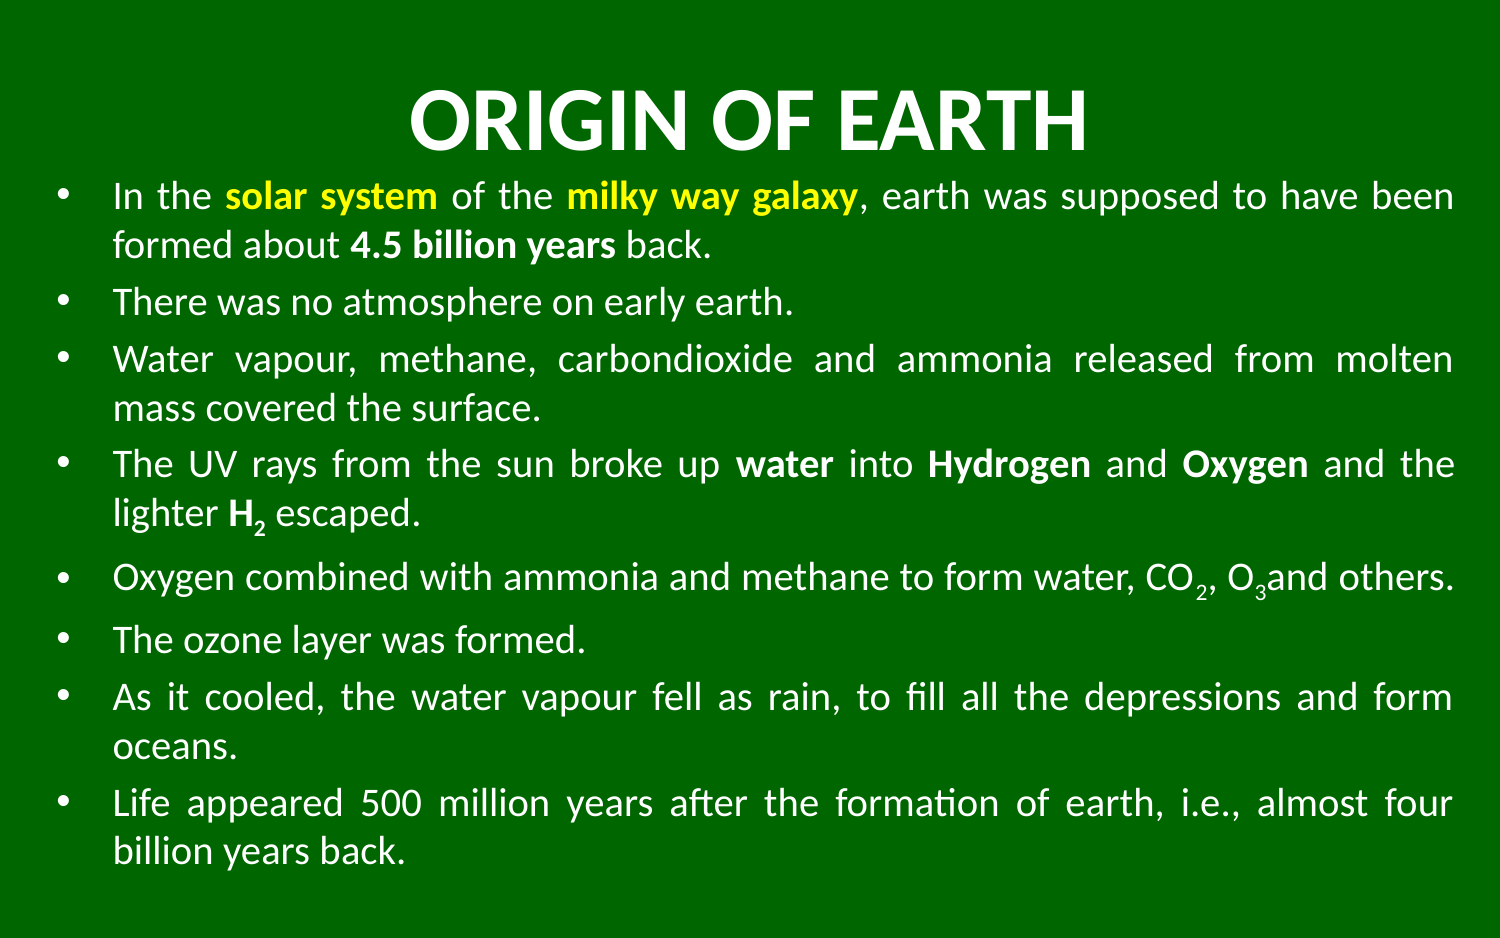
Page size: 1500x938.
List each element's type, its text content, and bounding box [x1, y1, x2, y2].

list In the solar system of the milky way galaxy, earth was supposed to have been formed about 4.5 billion years back. There was no atmosphere on early earth. Water vapour, methane, carbondioxide and ammonia released from molten mass covered the surface. The UV rays from the sun broke up water into Hydrogen and Oxygen and the lighter H2 escaped. Oxygen combined with ammonia and methane to form water, CO2, O3and others. The ozone layer was formed. As it cooled, the water vapour fell as rain, to fill all the depressions and form oceans. Life appeared 500 million years after the formation of earth, i.e., almost four billion years back. [41, 161, 1471, 844]
title ORIGIN OF EARTH [75, 43, 1425, 161]
